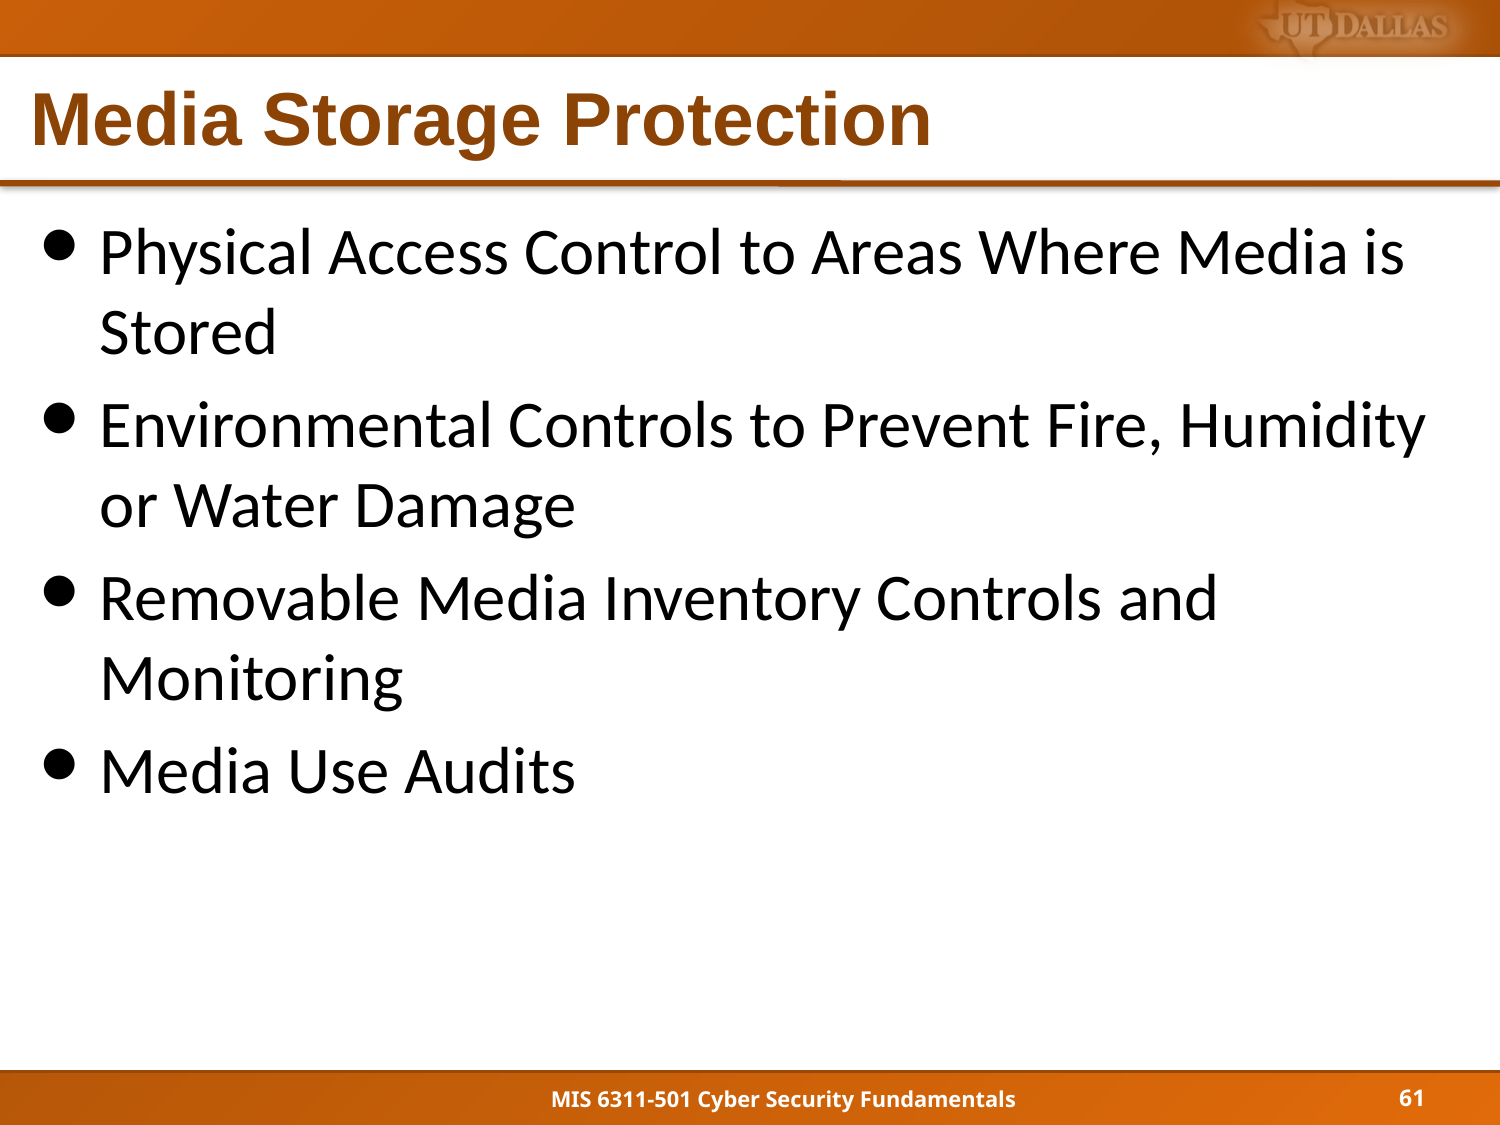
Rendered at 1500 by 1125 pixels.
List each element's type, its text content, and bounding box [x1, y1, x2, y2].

slide_number 61 [1350, 1076, 1475, 1120]
picture [1218, 0, 1500, 64]
title Media Storage Protection [0, 64, 1500, 178]
list Physical Access Control to Areas Where Media is Stored Environmental Controls to Prevent Fire, Humidity or Water Damage Removable Media Inventory Controls and Monitoring Media Use Audits [24, 199, 1500, 1077]
